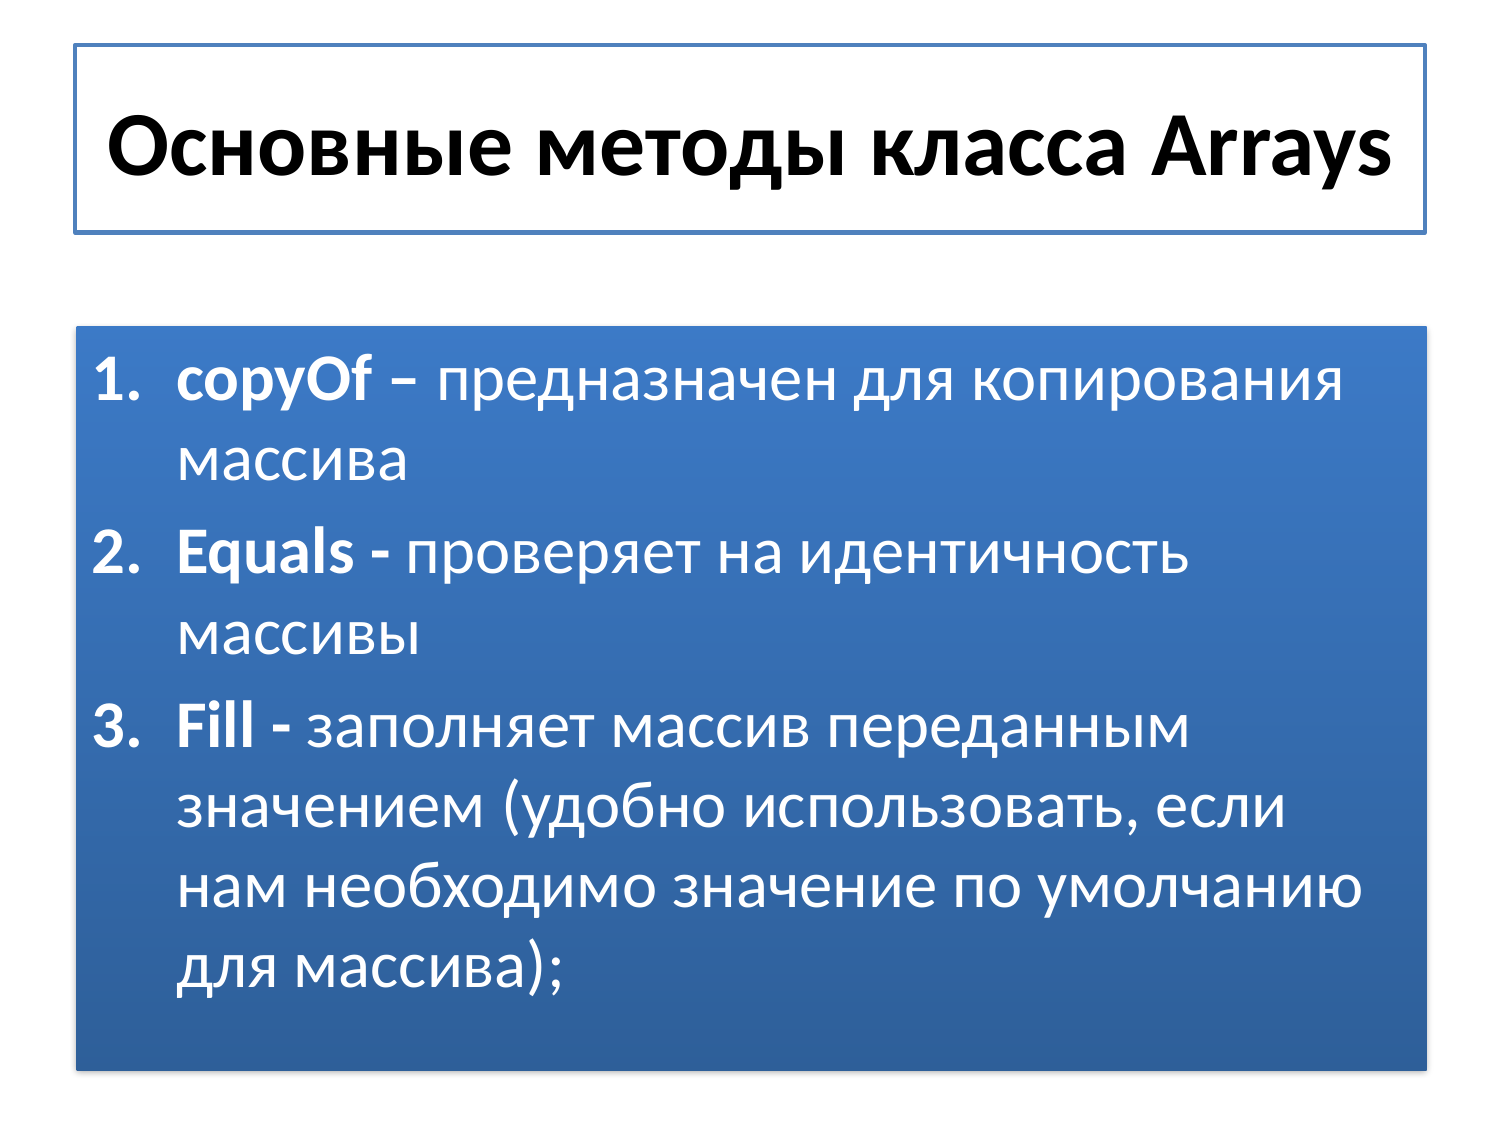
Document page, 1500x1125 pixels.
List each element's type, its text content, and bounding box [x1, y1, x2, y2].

title Основные методы класса Arrays [73, 43, 1427, 235]
list copyOf – предназначен для копирования массива Equals - проверяет на идентичность массивы Fill - заполняет массив переданным значением (удобно использовать, если нам необходимо значение по умолчанию для массива); [76, 326, 1427, 1071]
